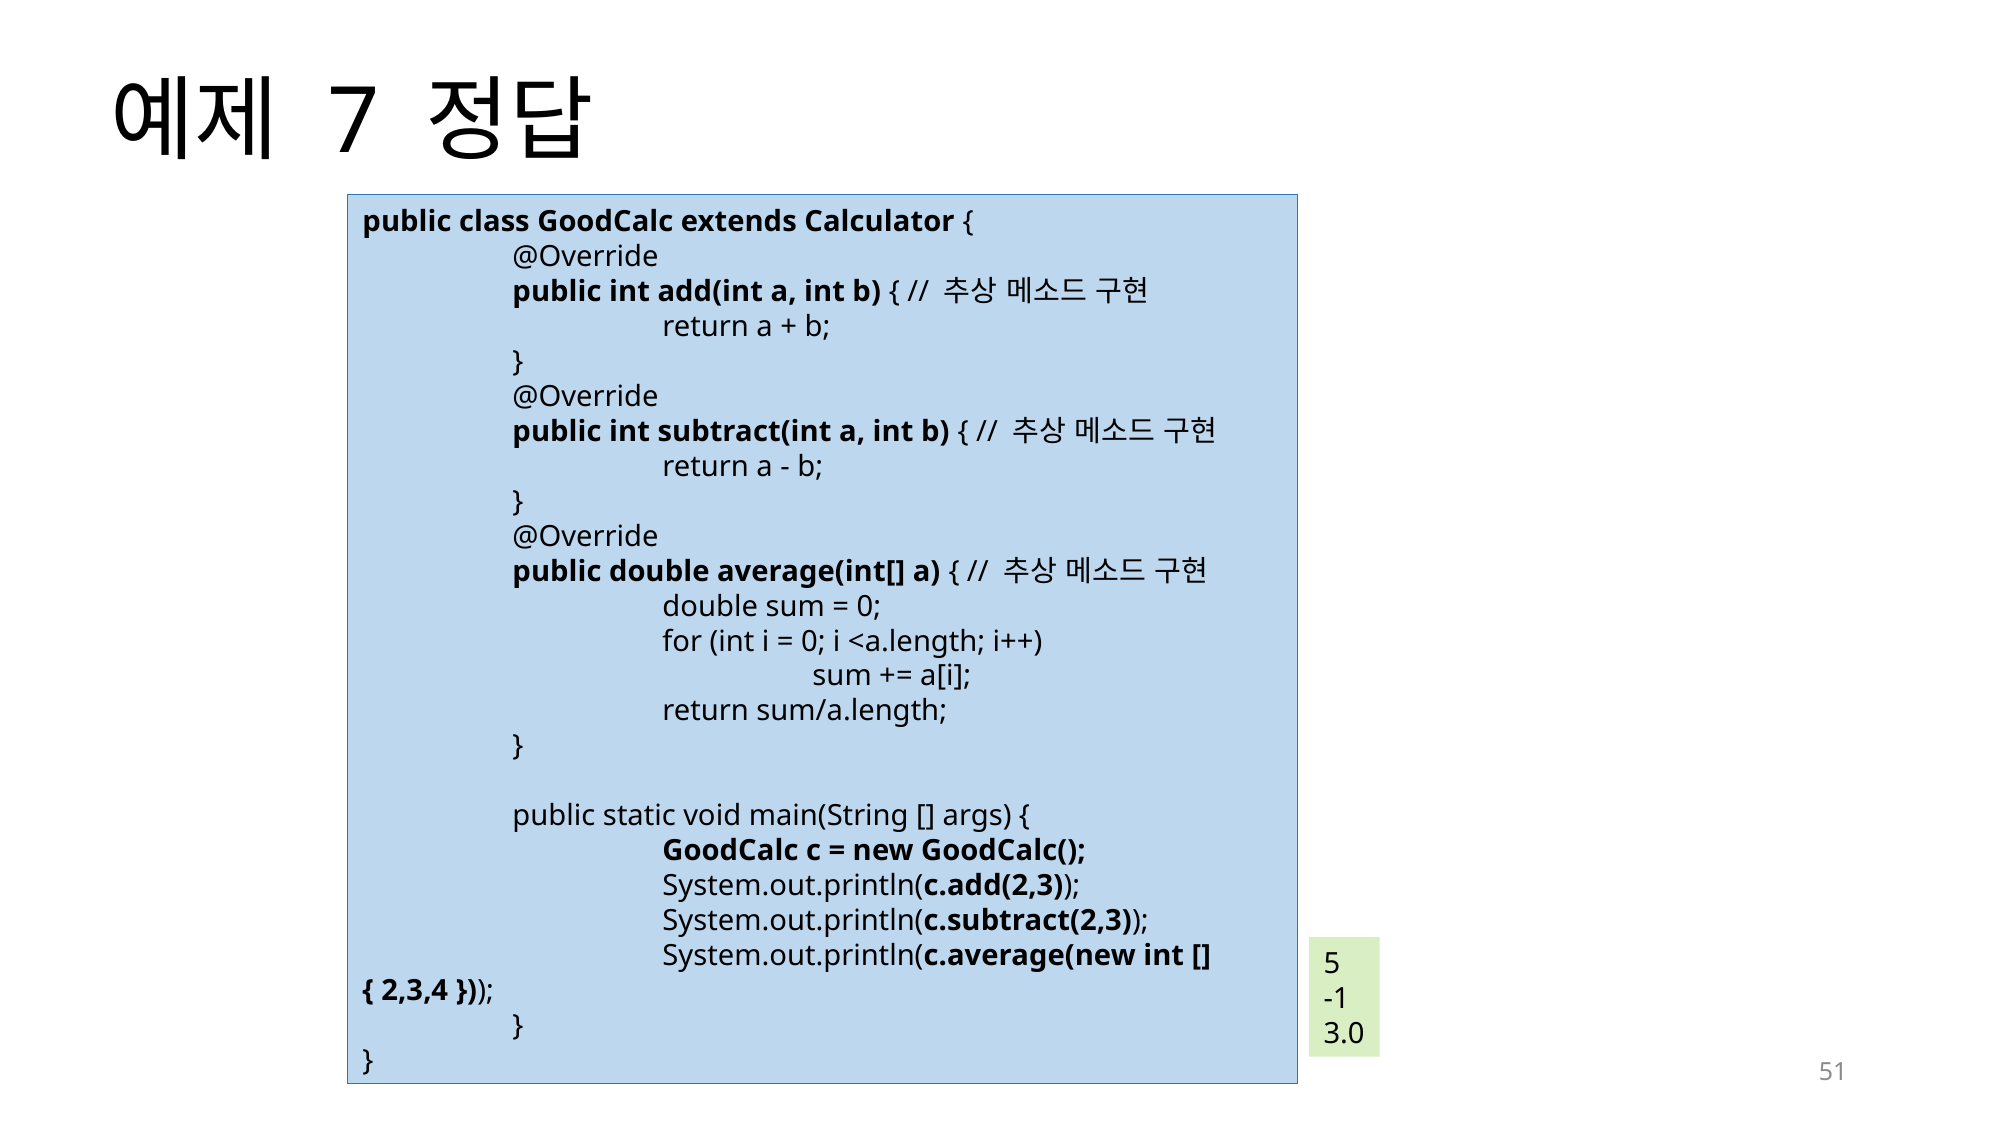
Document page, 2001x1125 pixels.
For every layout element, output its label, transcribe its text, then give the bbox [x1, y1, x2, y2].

text_box public class GoodCalc extends Calculator { @Override public int add(int a, int b) { // 추상 메소드 구현 return a + b; } @Override public int subtract(int a, int b) { // 추상 메소드 구현 return a - b; } @Override public double average(int[] a) { // 추상 메소드 구현 double sum = 0; for (int i = 0; i <a.length; i++) sum += a[i]; return sum/a.length; } public static void main(String [] args) { GoodCalc c = new GoodCalc(); System.out.println(c.add(2,3)); System.out.println(c.subtract(2,3)); System.out.println(c.average(new int [] { 2,3,4 })); } } [347, 232, 1298, 1084]
text_box 5 -1 3.0 [1308, 937, 1380, 1057]
title 예제 7 정답 [95, 14, 1821, 232]
slide_number 51 [1412, 1042, 1863, 1103]
